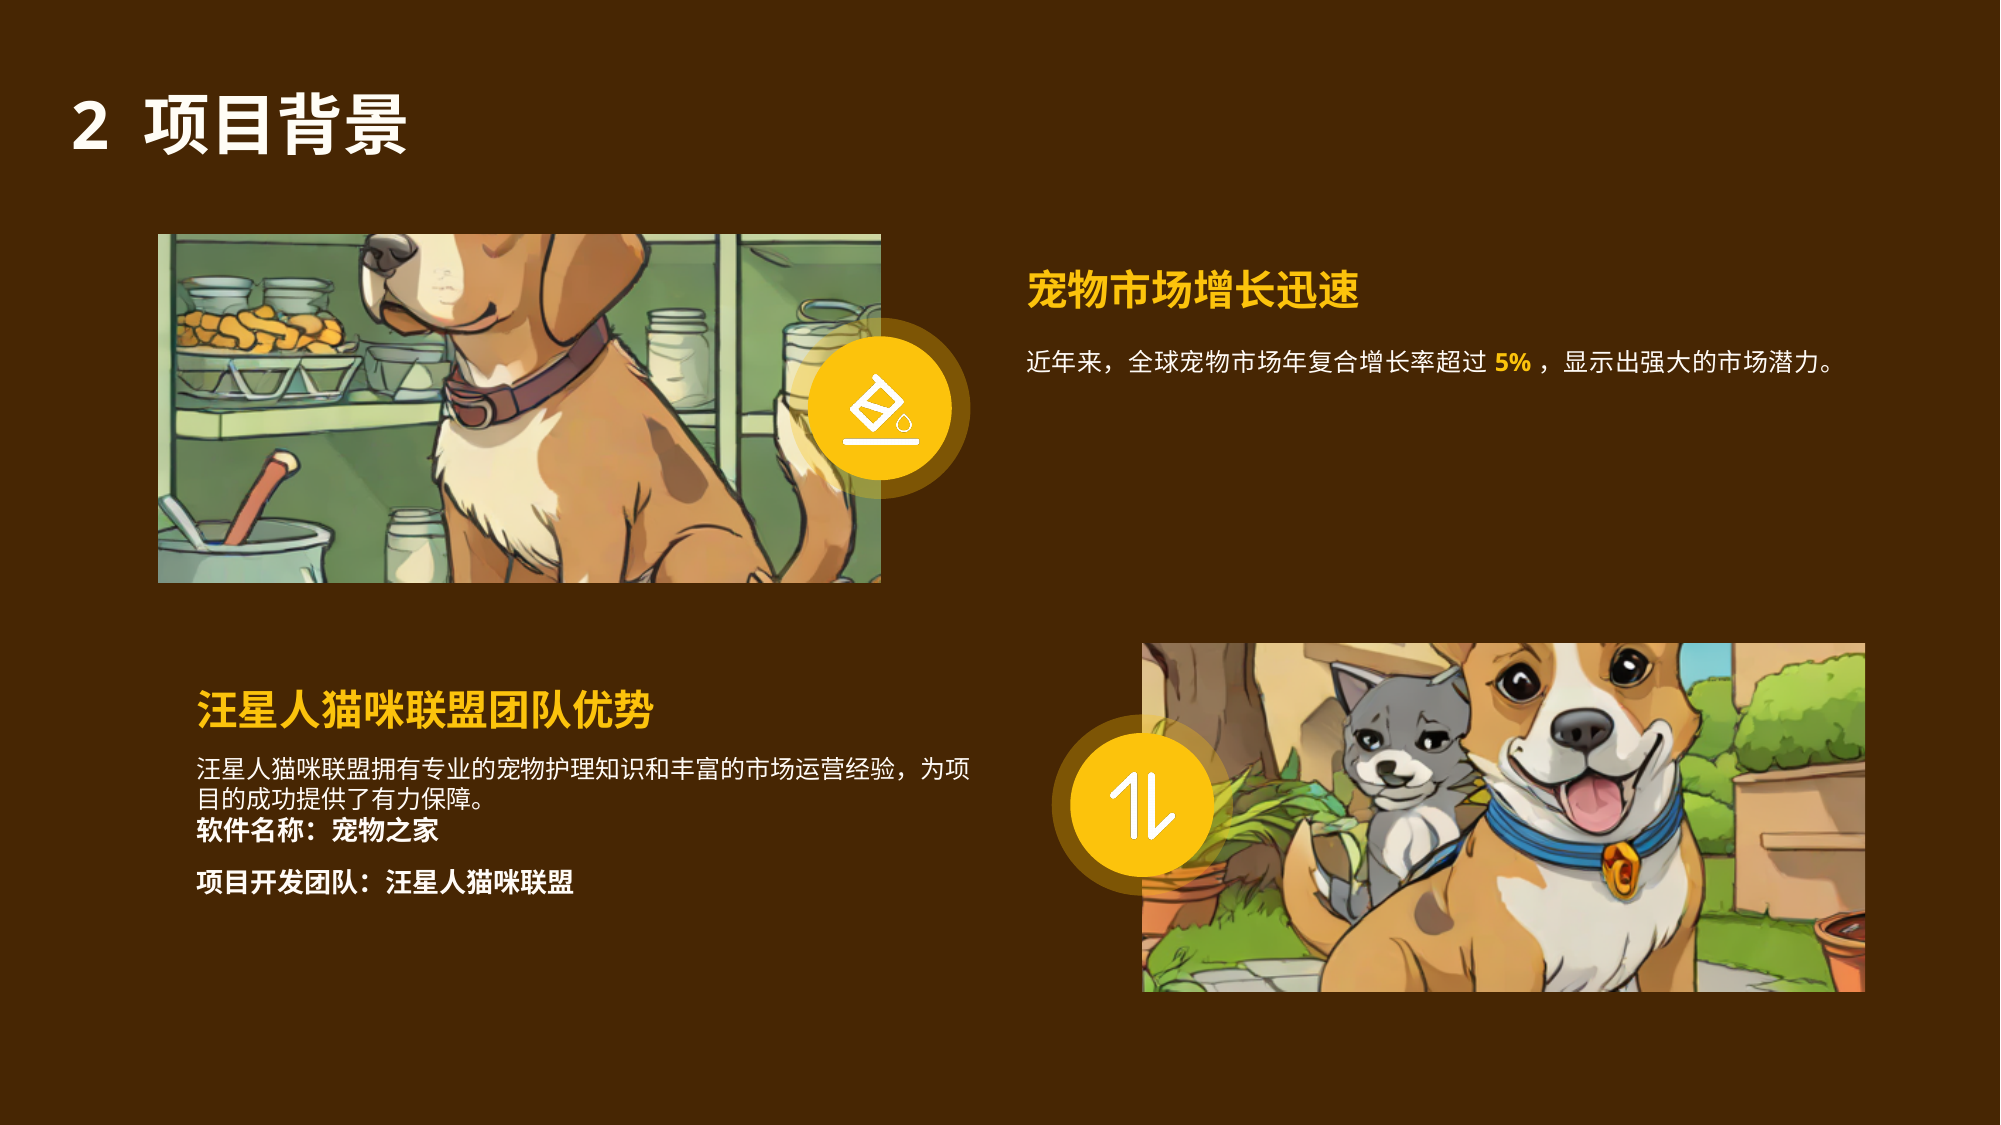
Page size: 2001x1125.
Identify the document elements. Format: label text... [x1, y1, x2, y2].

text_box [938, 238, 1862, 589]
picture [839, 368, 923, 451]
text_box [158, 650, 1083, 1001]
text_box 汪星人猫咪联盟团队优势 [181, 670, 1009, 746]
text_box 近年来，全球宠物市场年复合增长率超过5%，显示出强大的市场潜力。 [1011, 324, 1836, 571]
picture [1100, 764, 1184, 847]
text_box [1142, 643, 1866, 992]
text_box 汪星人猫咪联盟拥有专业的宠物护理知识和丰富的市场运营经验，为项目的成功提供了有力保障。 软件名称：宠物之家 项目开发团队：汪星人猫咪联盟 [181, 746, 1009, 978]
text_box 2 项目背景 [56, 55, 1943, 174]
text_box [1051, 713, 1234, 897]
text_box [788, 317, 971, 500]
text_box 宠物市场增长迅速 [1011, 250, 1836, 324]
text_box [158, 234, 881, 583]
